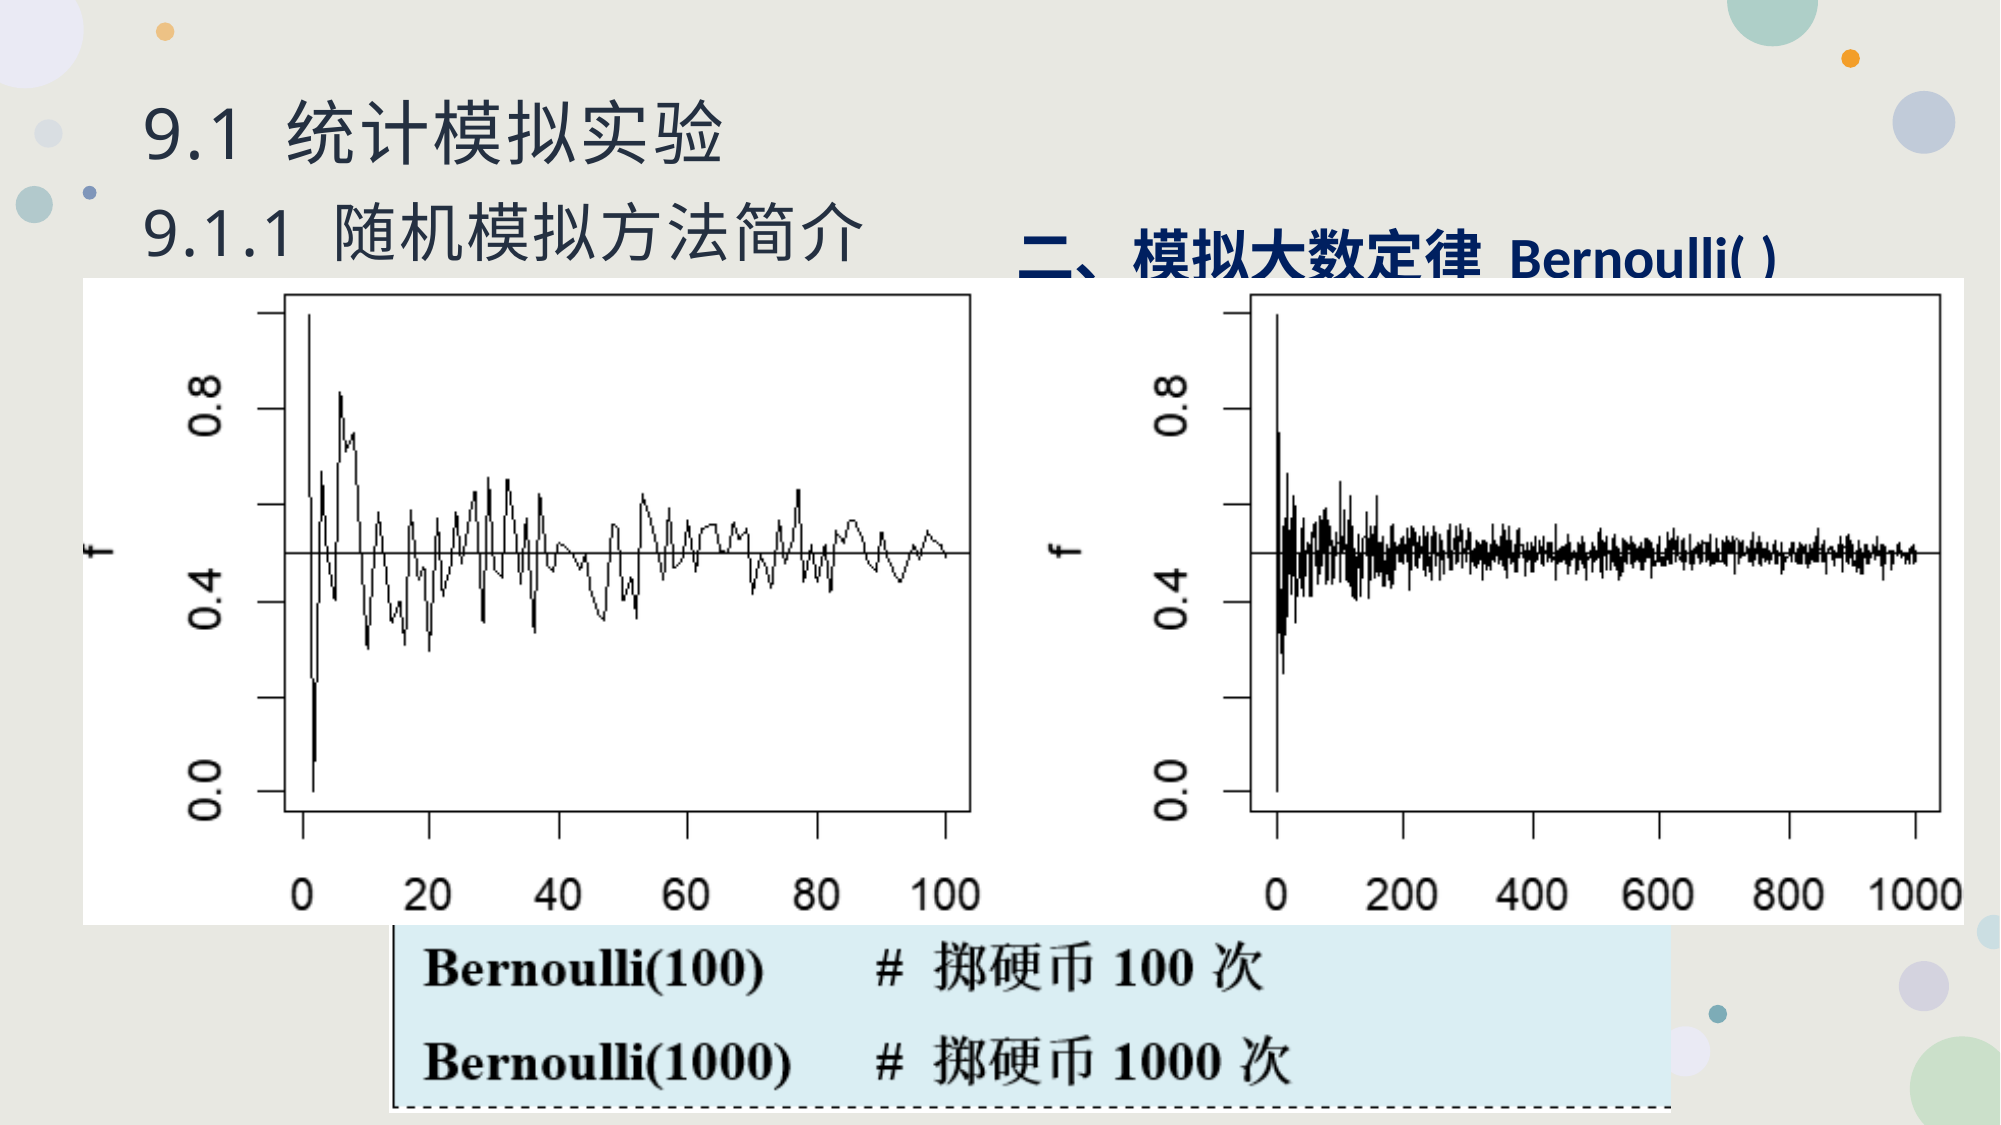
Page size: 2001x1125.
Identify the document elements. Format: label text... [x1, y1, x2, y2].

picture [83, 278, 1964, 1113]
title 9.1 统计模拟实验 9.1.1 随机模拟方法简介 [127, 59, 1877, 278]
text_box 二、模拟大数定律 Bernoulli( ) [1001, 178, 2000, 298]
